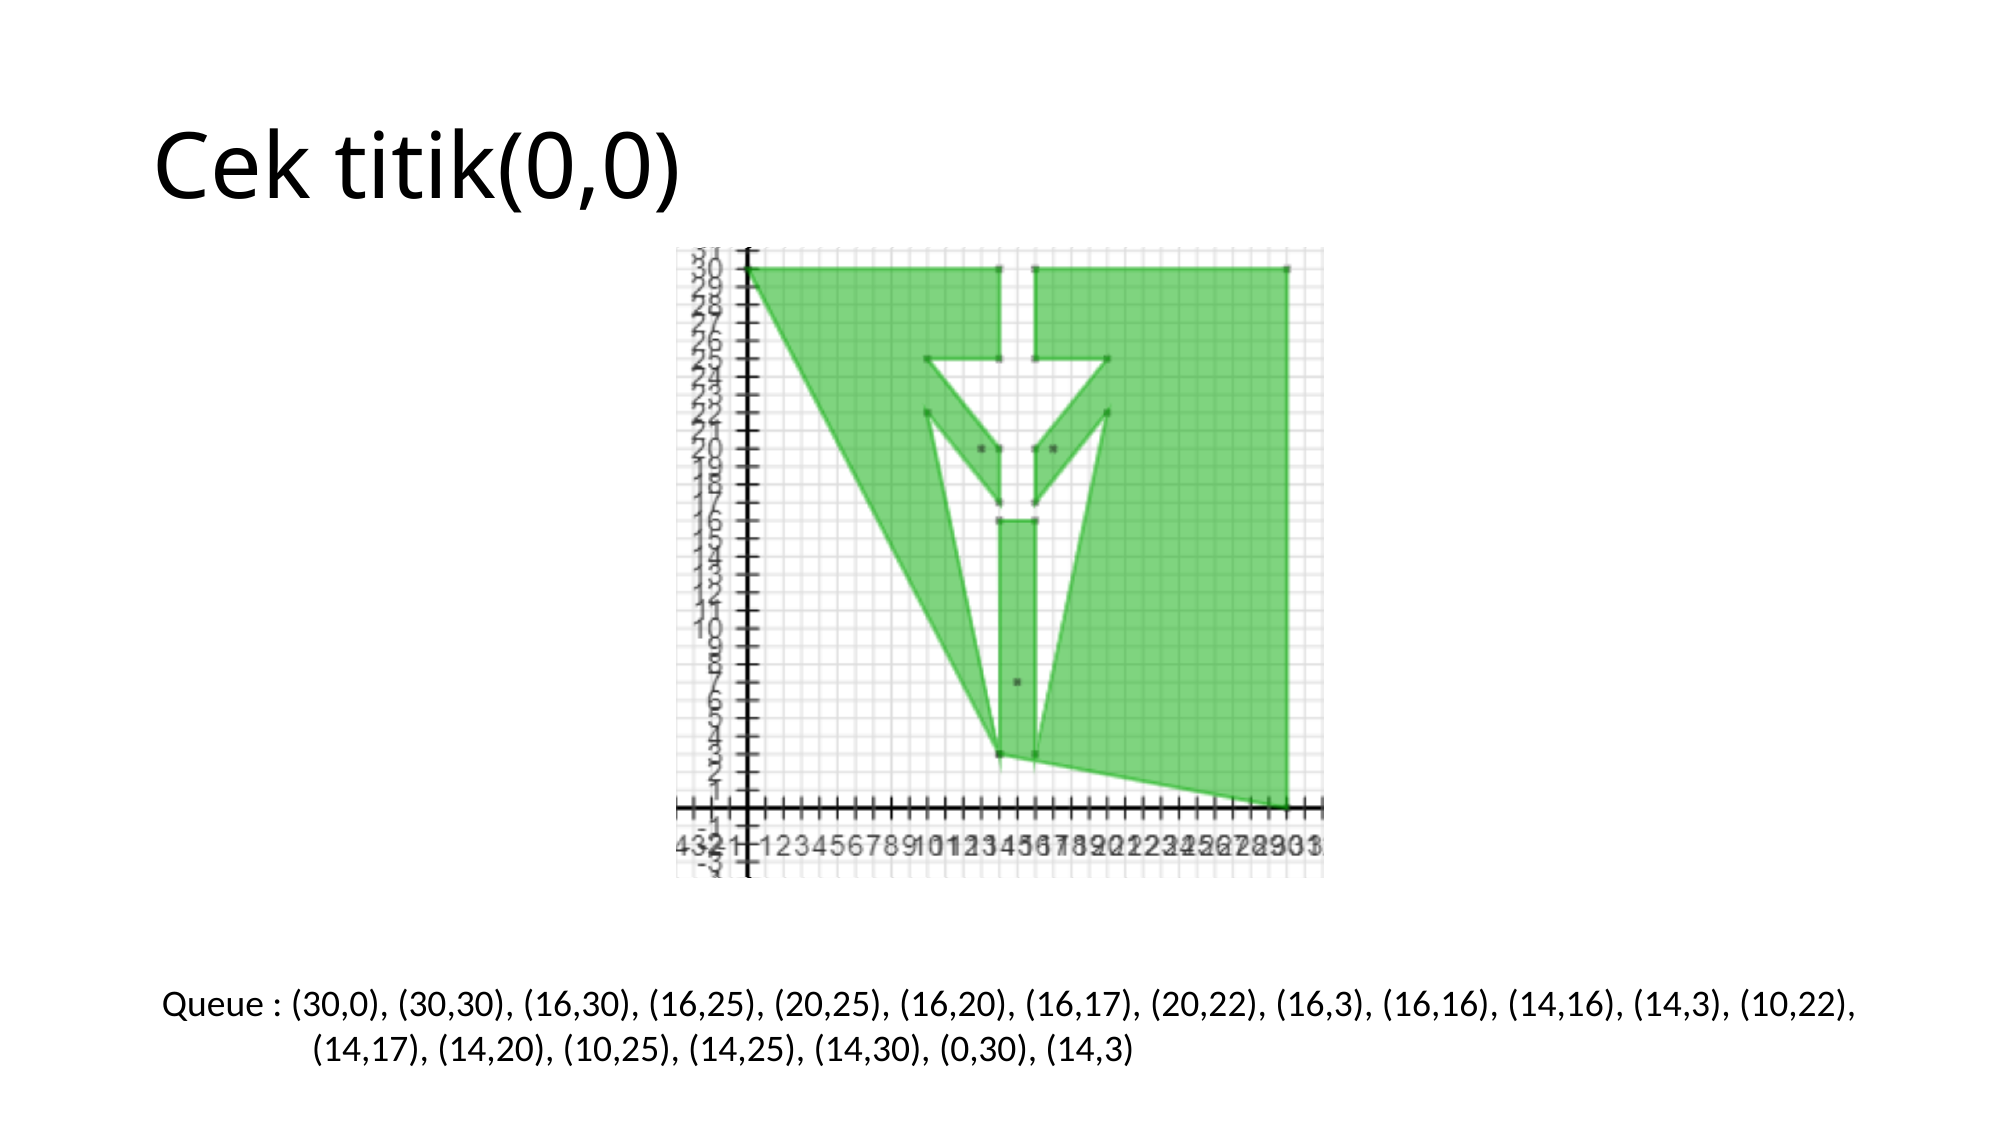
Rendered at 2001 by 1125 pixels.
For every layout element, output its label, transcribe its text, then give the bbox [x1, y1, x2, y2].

picture [676, 247, 1324, 878]
title Cek titik(0,0) [137, 59, 1863, 278]
text_box Queue : (30,0), (30,30), (16,30), (16,25), (20,25), (16,20), (16,17), (20,22), (16,3), (16,16), (14,16), (14,3), (10,22), (14,17), (14,20), (10,25), (14,25), (14,30), (0,30), (14,3) [147, 971, 1881, 1077]
